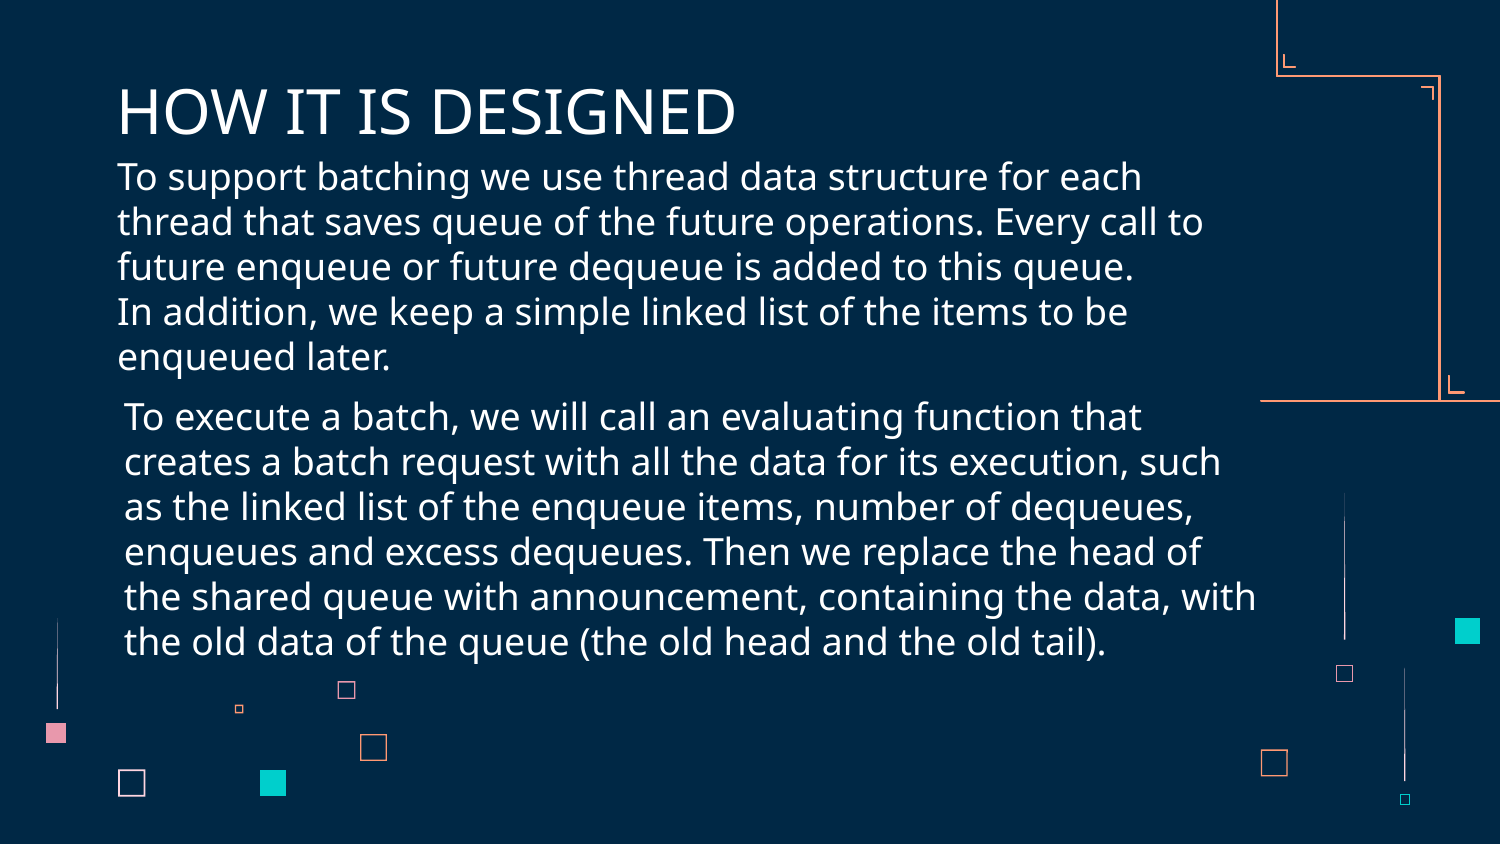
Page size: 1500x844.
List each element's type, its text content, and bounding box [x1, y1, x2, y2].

text_box To execute a batch, we will call an evaluating function that creates a batch request with all the data for its execution, such as the linked list of the enqueue items, number of dequeues, enqueues and excess dequeues. Then we replace the head of the shared queue with announcement, containing the data, with the old data of the queue (the old head and the old tail). [108, 378, 1284, 623]
title HOW IT IS DESIGNED [101, 67, 1250, 163]
list To support batching we use thread data structure for each thread that saves queue of the future operations. Every call to future enqueue or future dequeue is added to this queue. In addition, we keep a simple linked list of the items to be enqueued later. [102, 137, 1255, 367]
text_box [1260, 0, 1500, 402]
